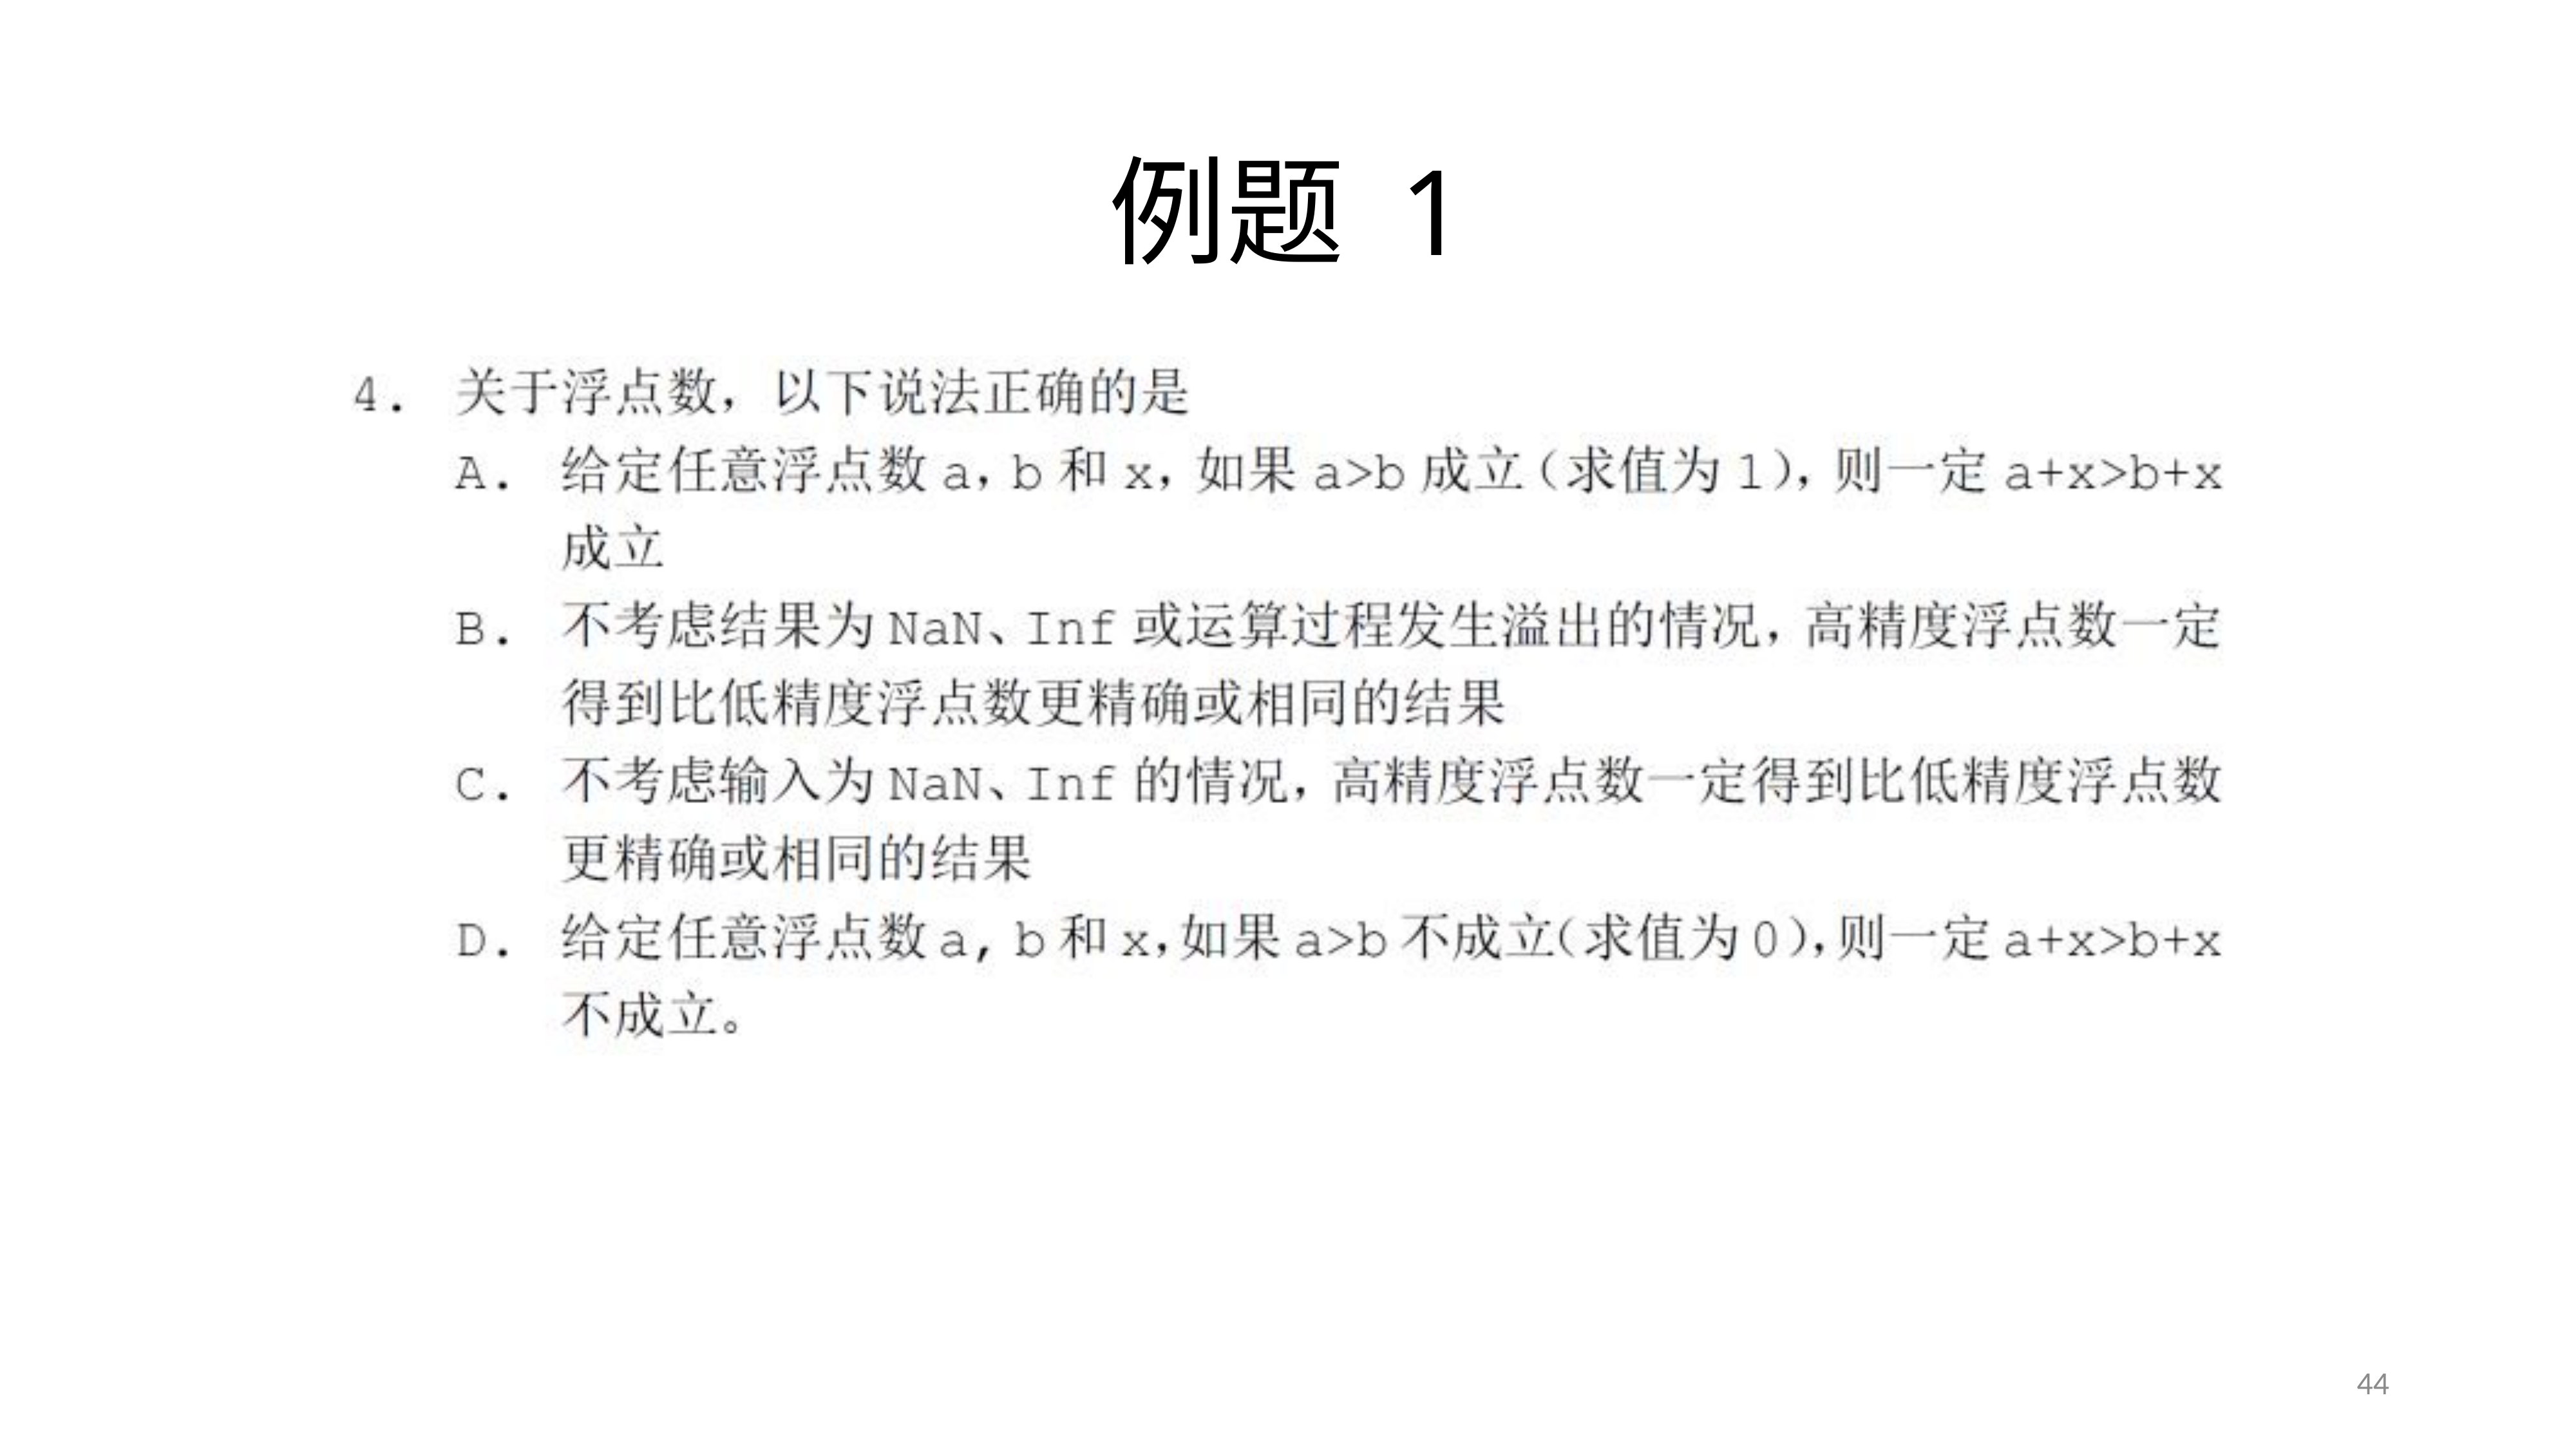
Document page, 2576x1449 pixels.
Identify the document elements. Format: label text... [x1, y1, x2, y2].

slide_number 44 [1819, 1343, 2399, 1421]
picture [313, 355, 2263, 1079]
title 例题 1 [177, 77, 2399, 357]
